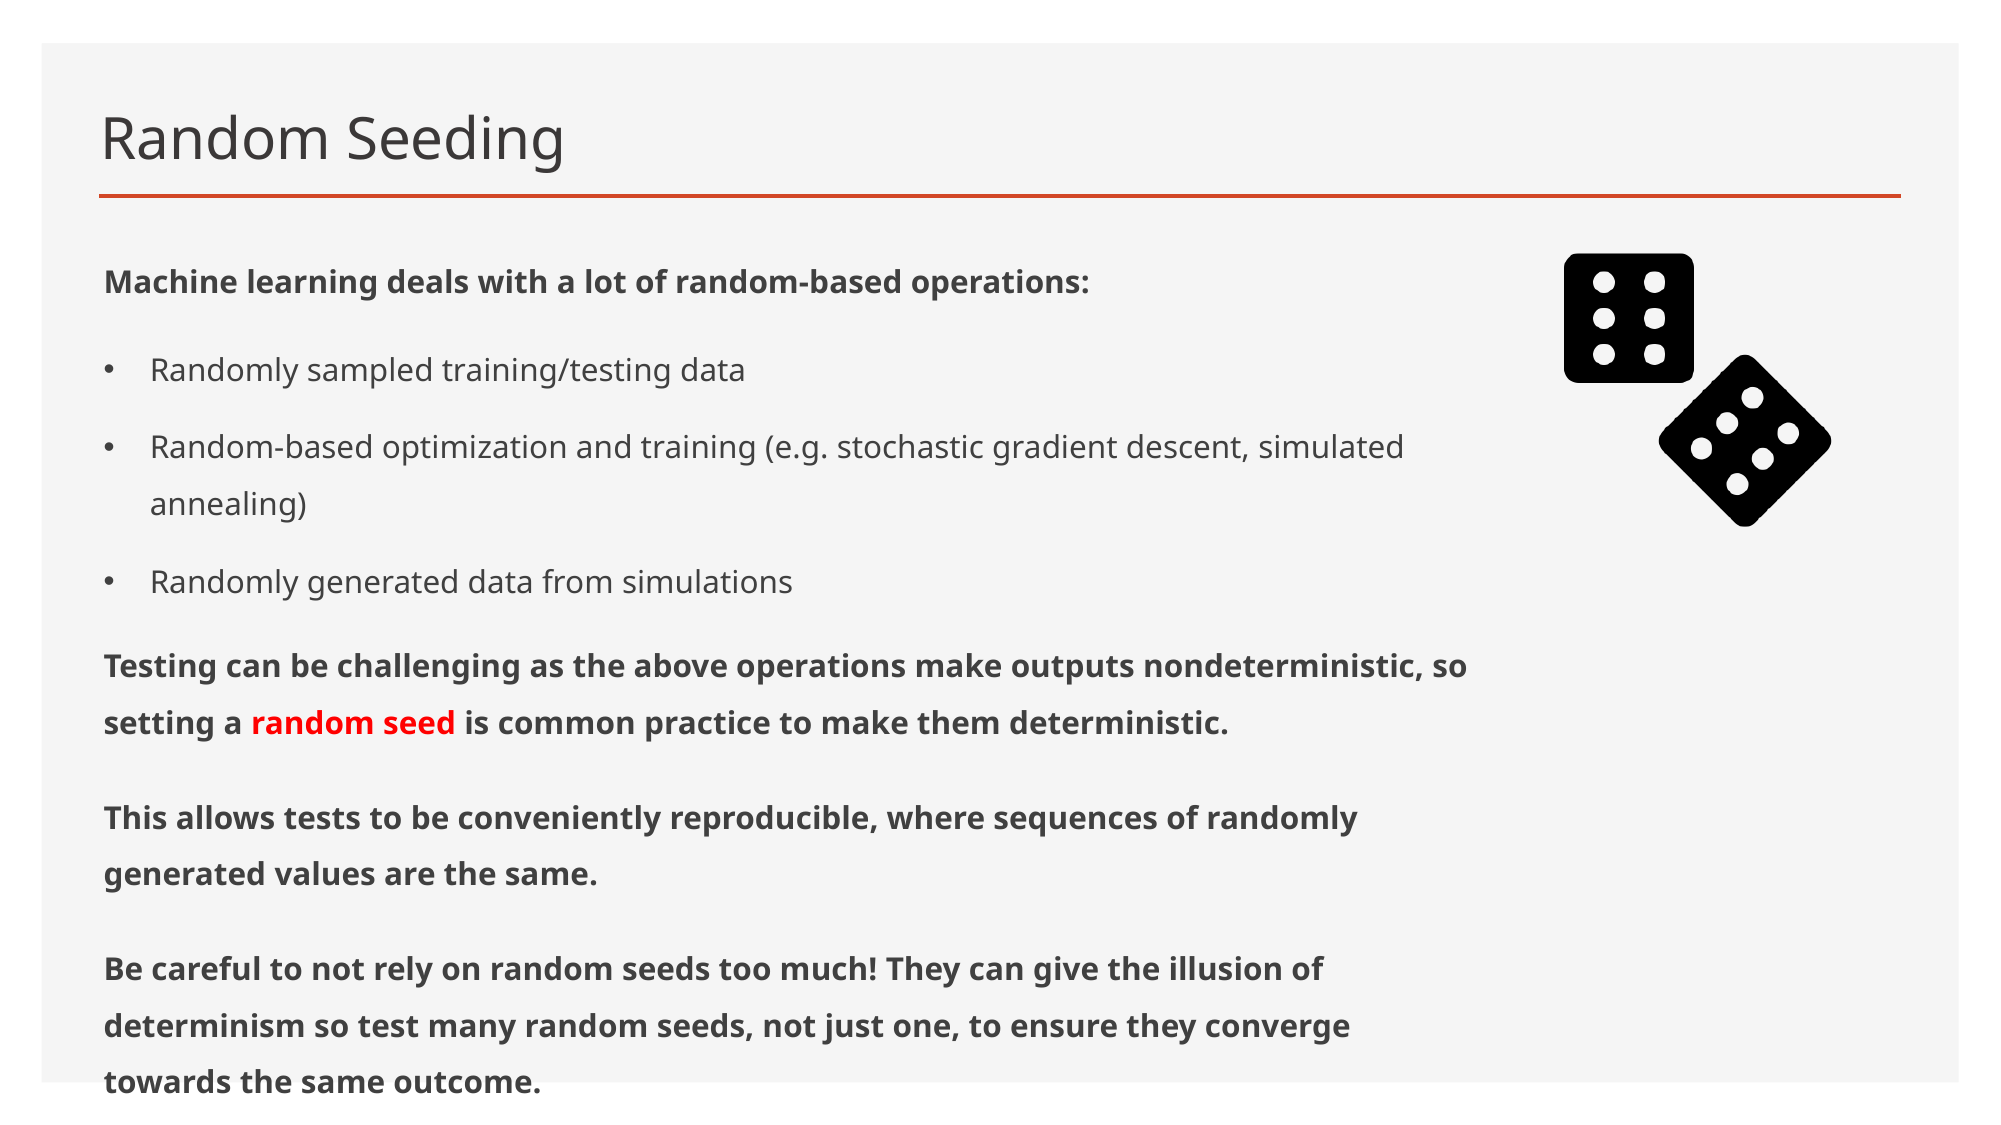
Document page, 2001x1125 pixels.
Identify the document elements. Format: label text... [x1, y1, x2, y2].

title Random Seeding [85, 73, 1214, 179]
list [1524, 217, 1871, 563]
text_box Machine learning deals with a lot of random-based operations: Randomly sampled training/testing data Random-based optimization and training (e.g. stochastic gradient descent, simulated annealing) Randomly generated data from simulations Testing can be challenging as the above operations make outputs nondeterministic, so setting a random seed is common practice to make them deterministic. This allows tests to be conveniently reproducible, where sequences of randomly generated values are the same. Be careful to not rely on random seeds too much! They can give the illusion of determinism so test many random seeds, not just one, to ensure they converge towards the same outcome. [88, 235, 1493, 1116]
